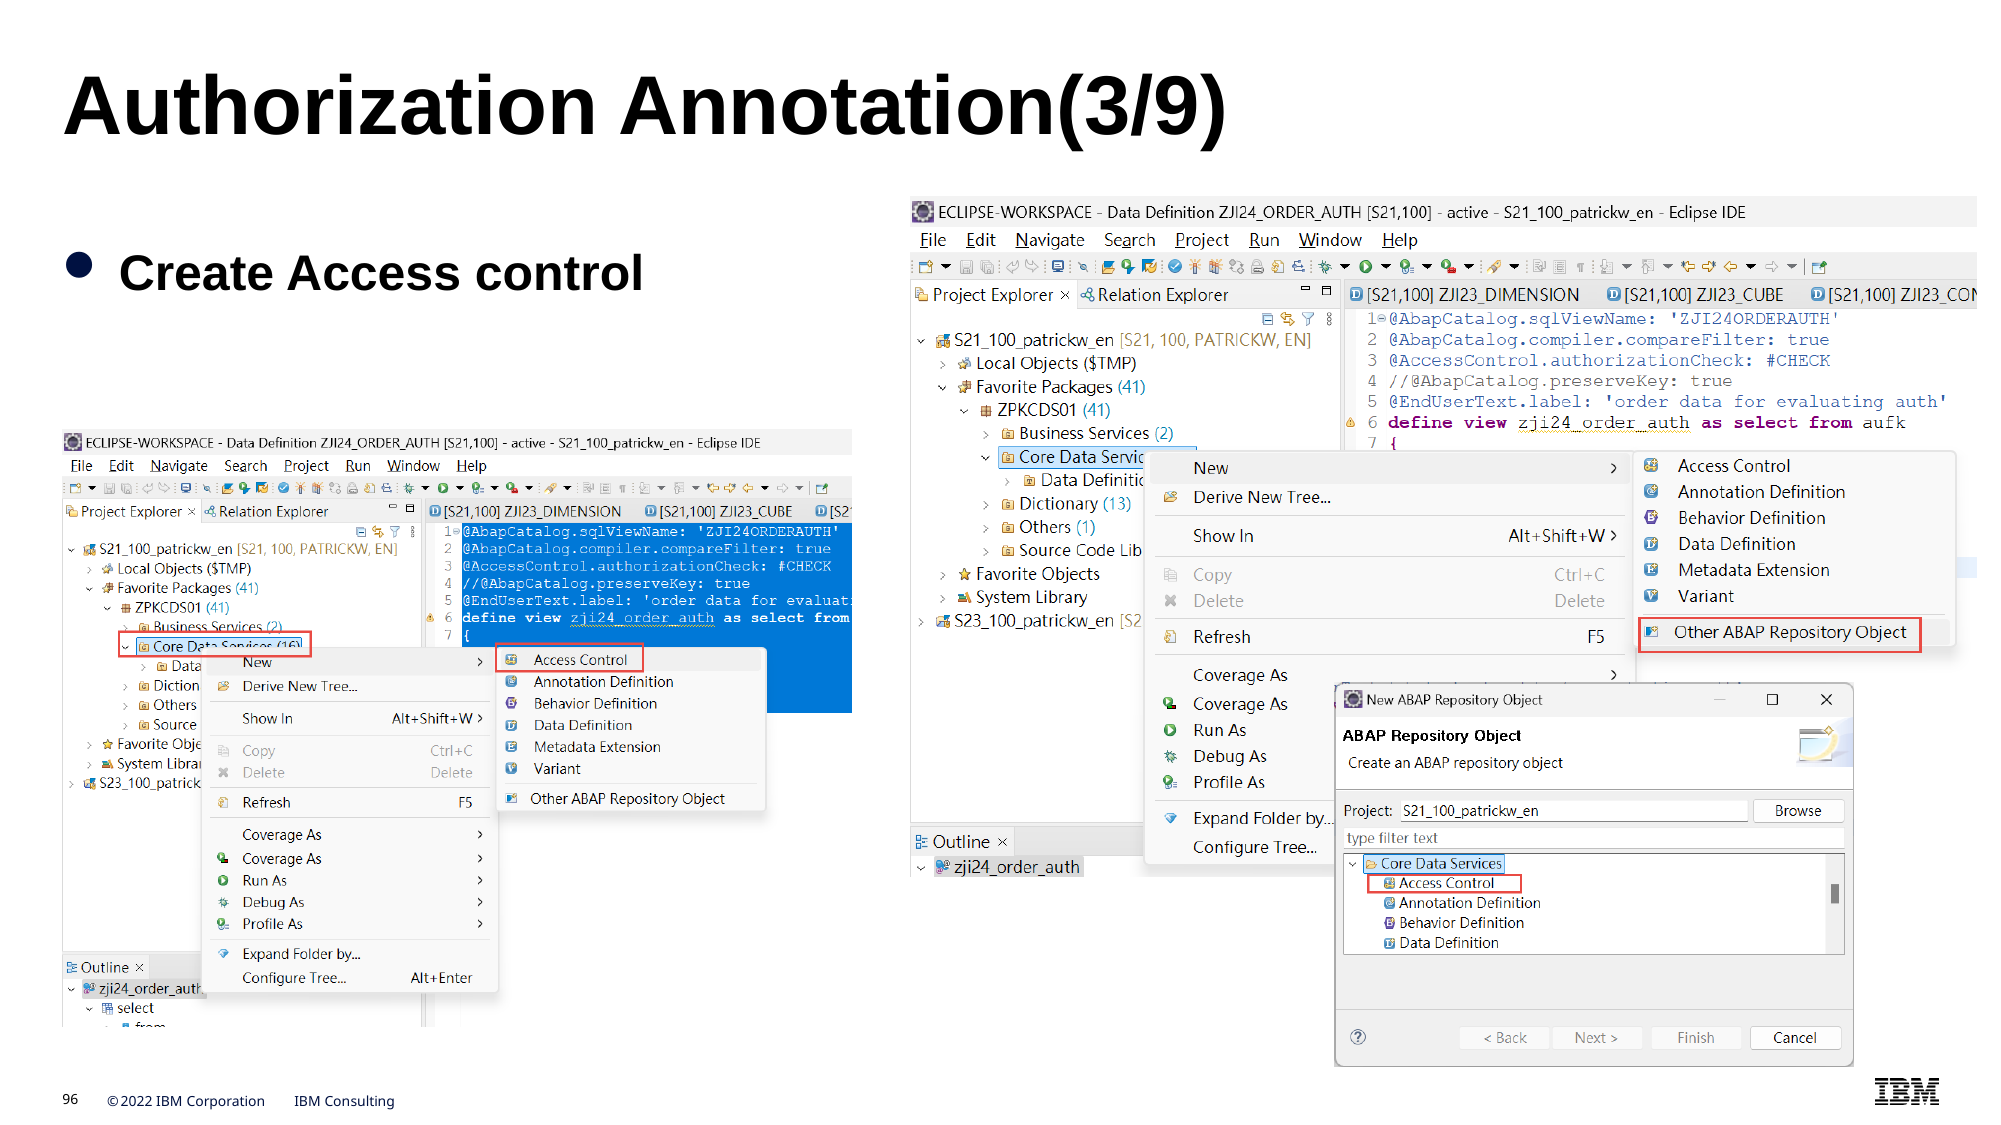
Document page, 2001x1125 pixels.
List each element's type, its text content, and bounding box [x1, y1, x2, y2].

picture [62, 428, 852, 1028]
title Authorization Annotation(3/9) [62, 62, 1904, 234]
picture [1875, 1078, 1939, 1105]
picture [909, 196, 1977, 1067]
text_box Create Access control [62, 234, 904, 624]
